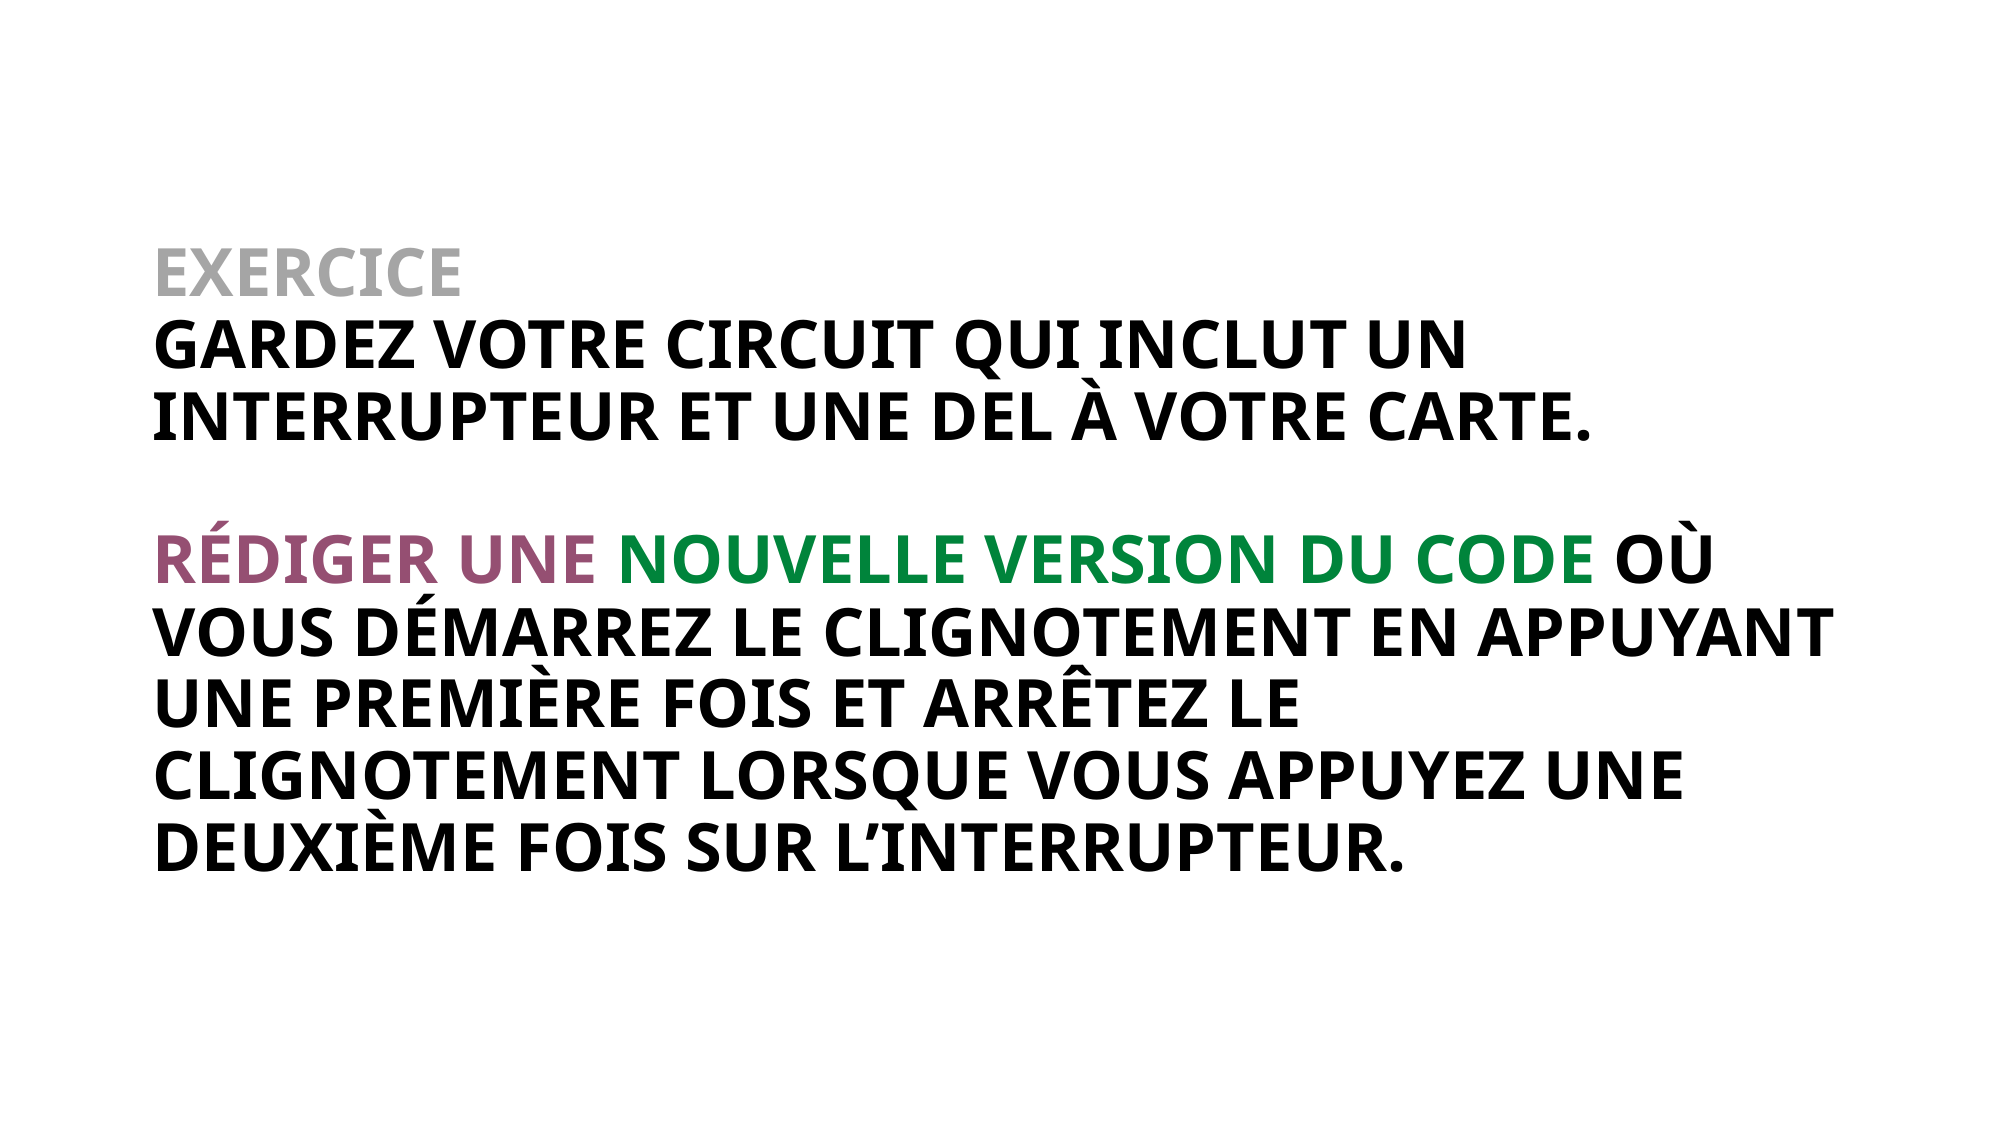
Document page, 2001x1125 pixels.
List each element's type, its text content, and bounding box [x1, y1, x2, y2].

title EXERCICE GARDEZ VOTRE CIRCUIT QUI INCLUT UN INTERRUPTEUR ET UNE DEL À VOTRE CARTE. RÉDIGER UNE NOUVELLE VERSION DU CODE OÙ VOUS DÉMARREZ LE CLIGNOTEMENT EN APPUYANT UNE PREMIÈRE FOIS ET ARRÊTEZ LE CLIGNOTEMENT LORSQUE VOUS APPUYEZ UNE DEUXIÈME FOIS SUR L’INTERRUPTEUR. [137, 122, 1863, 1003]
